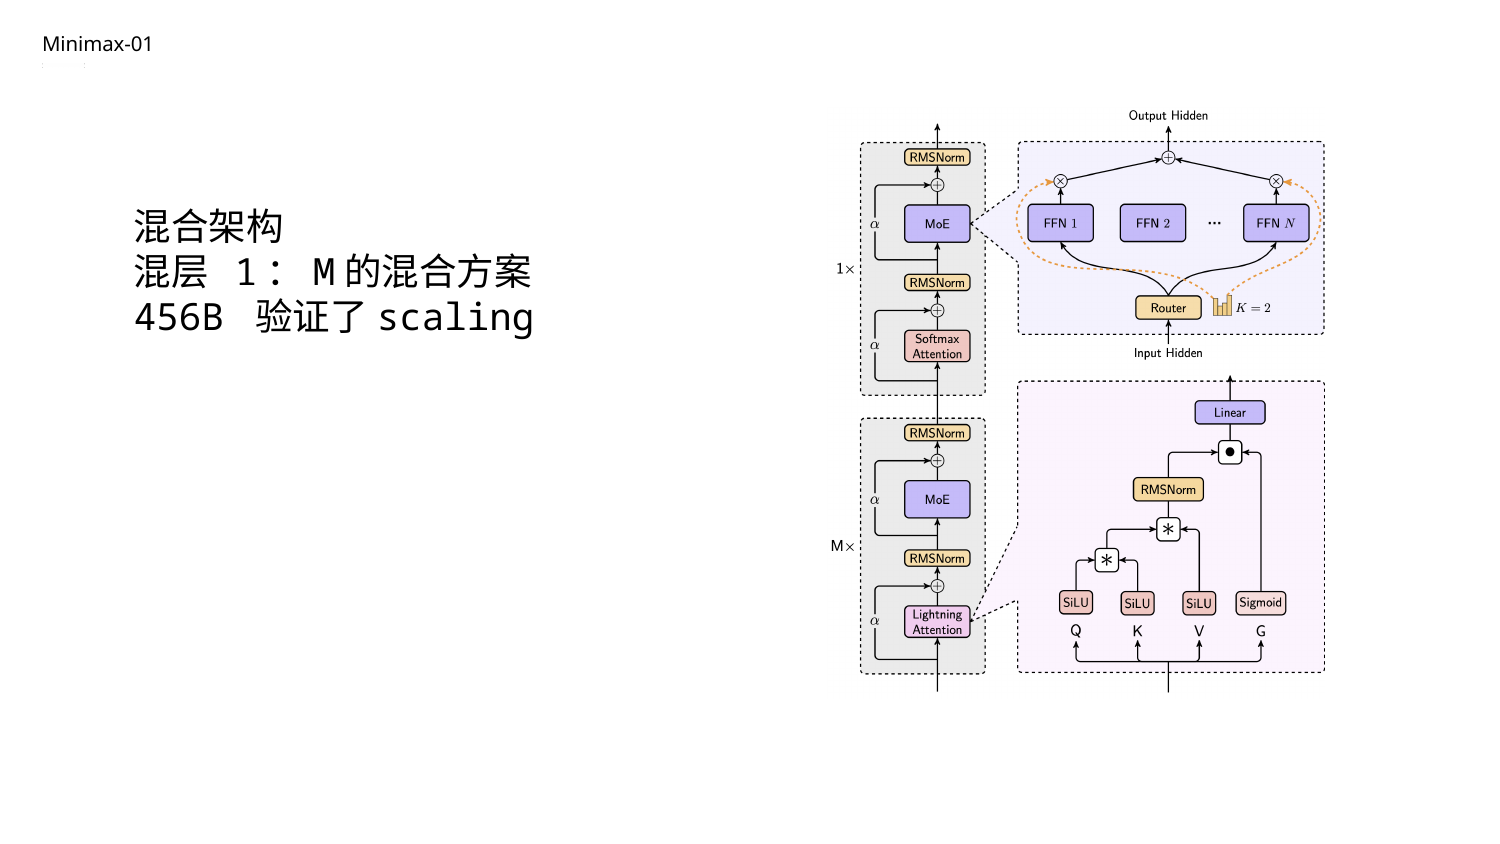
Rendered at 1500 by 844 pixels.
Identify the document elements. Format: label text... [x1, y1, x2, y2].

text_box Minimax-01 [42, 33, 343, 60]
text_box 混合架构 混层 1：M的混合方案 456B 验证了scaling [119, 195, 550, 345]
picture [41, 63, 85, 68]
picture [827, 107, 1325, 699]
